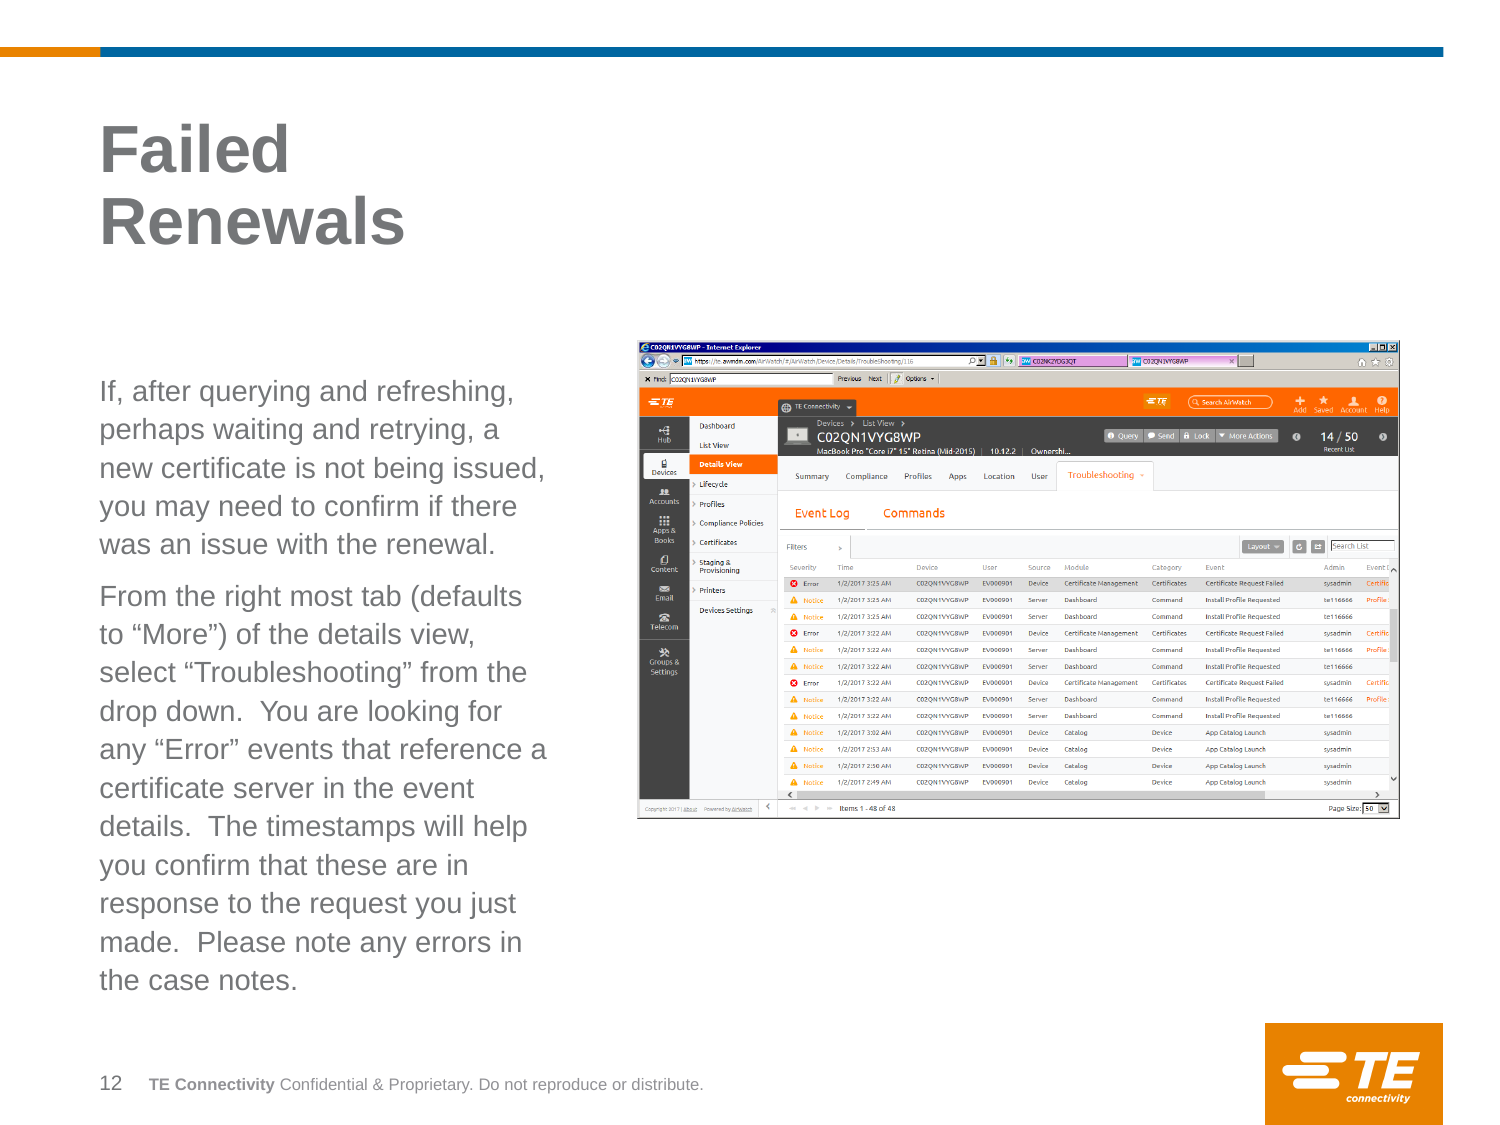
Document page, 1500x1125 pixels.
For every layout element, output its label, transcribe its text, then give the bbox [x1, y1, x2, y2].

list If, after querying and refreshing, perhaps waiting and retrying, a new certificate is not being issued, you may need to confirm if there was an issue with the renewal. From the right most tab (defaults to “More”) of the details view, select “Troubleshooting” from the drop down. You are looking for any “Error” events that reference a certificate server in the event details. The timestamps will help you confirm that these are in response to the request you just made. Please note any errors in the case notes. [84, 361, 569, 998]
picture [637, 159, 1400, 999]
picture [1265, 1023, 1443, 1125]
title Failed Renewals [84, 107, 569, 347]
slide_number 12 [84, 1052, 155, 1113]
